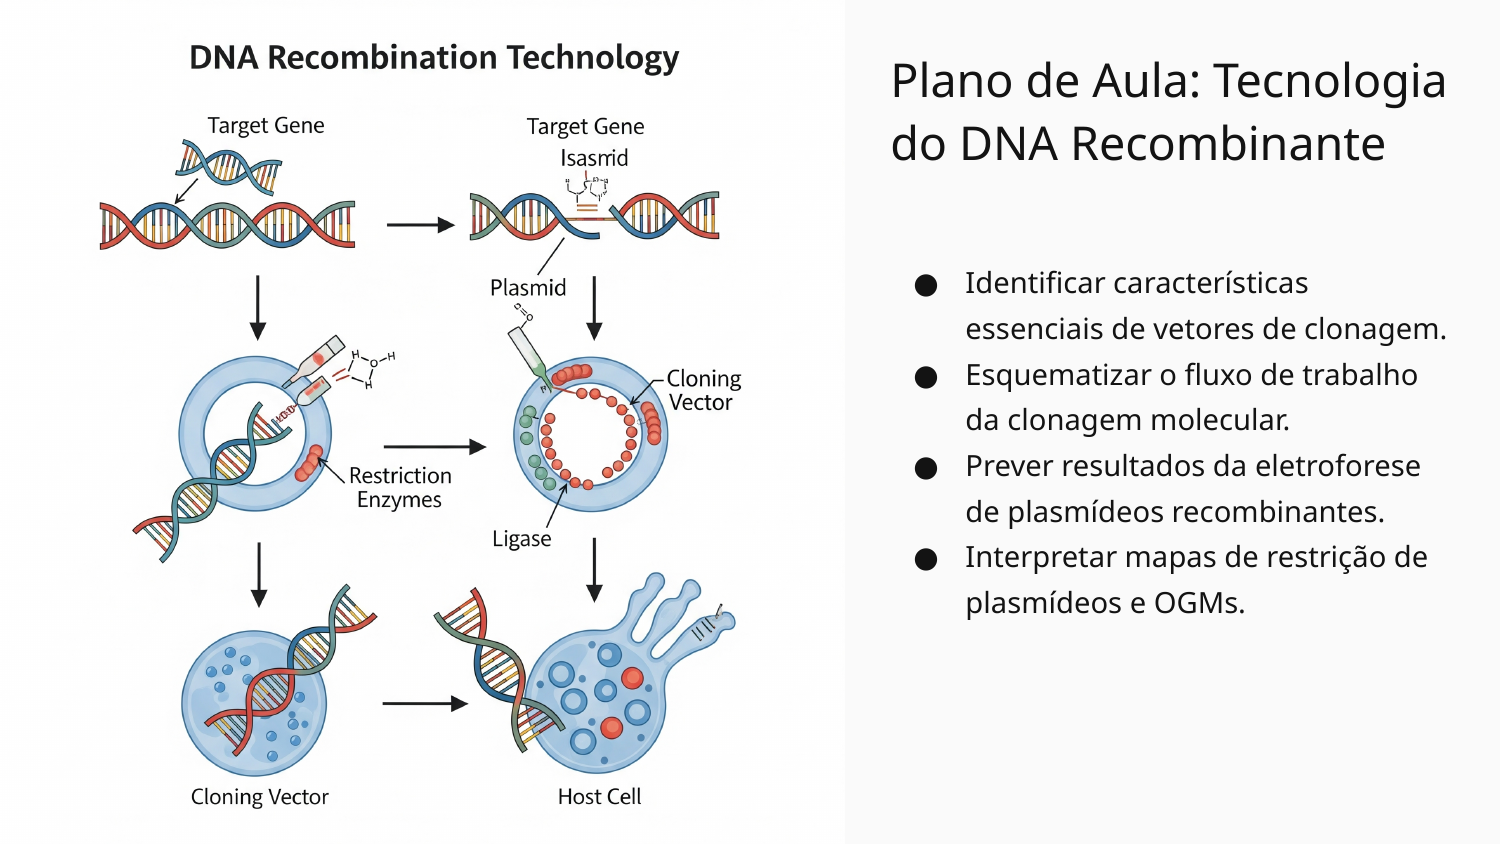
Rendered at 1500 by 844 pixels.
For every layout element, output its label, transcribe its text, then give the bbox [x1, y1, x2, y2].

title Plano de Aula: Tecnologia do DNA Recombinante [890, 47, 1450, 227]
picture [0, 0, 845, 844]
list Identificar características essenciais de vetores de clonagem. Esquematizar o fluxo de trabalho da clonagem molecular. Prever resultados da eletroforese de plasmídeos recombinantes. Interpretar mapas de restrição de plasmídeos e OGMs. [890, 256, 1450, 797]
